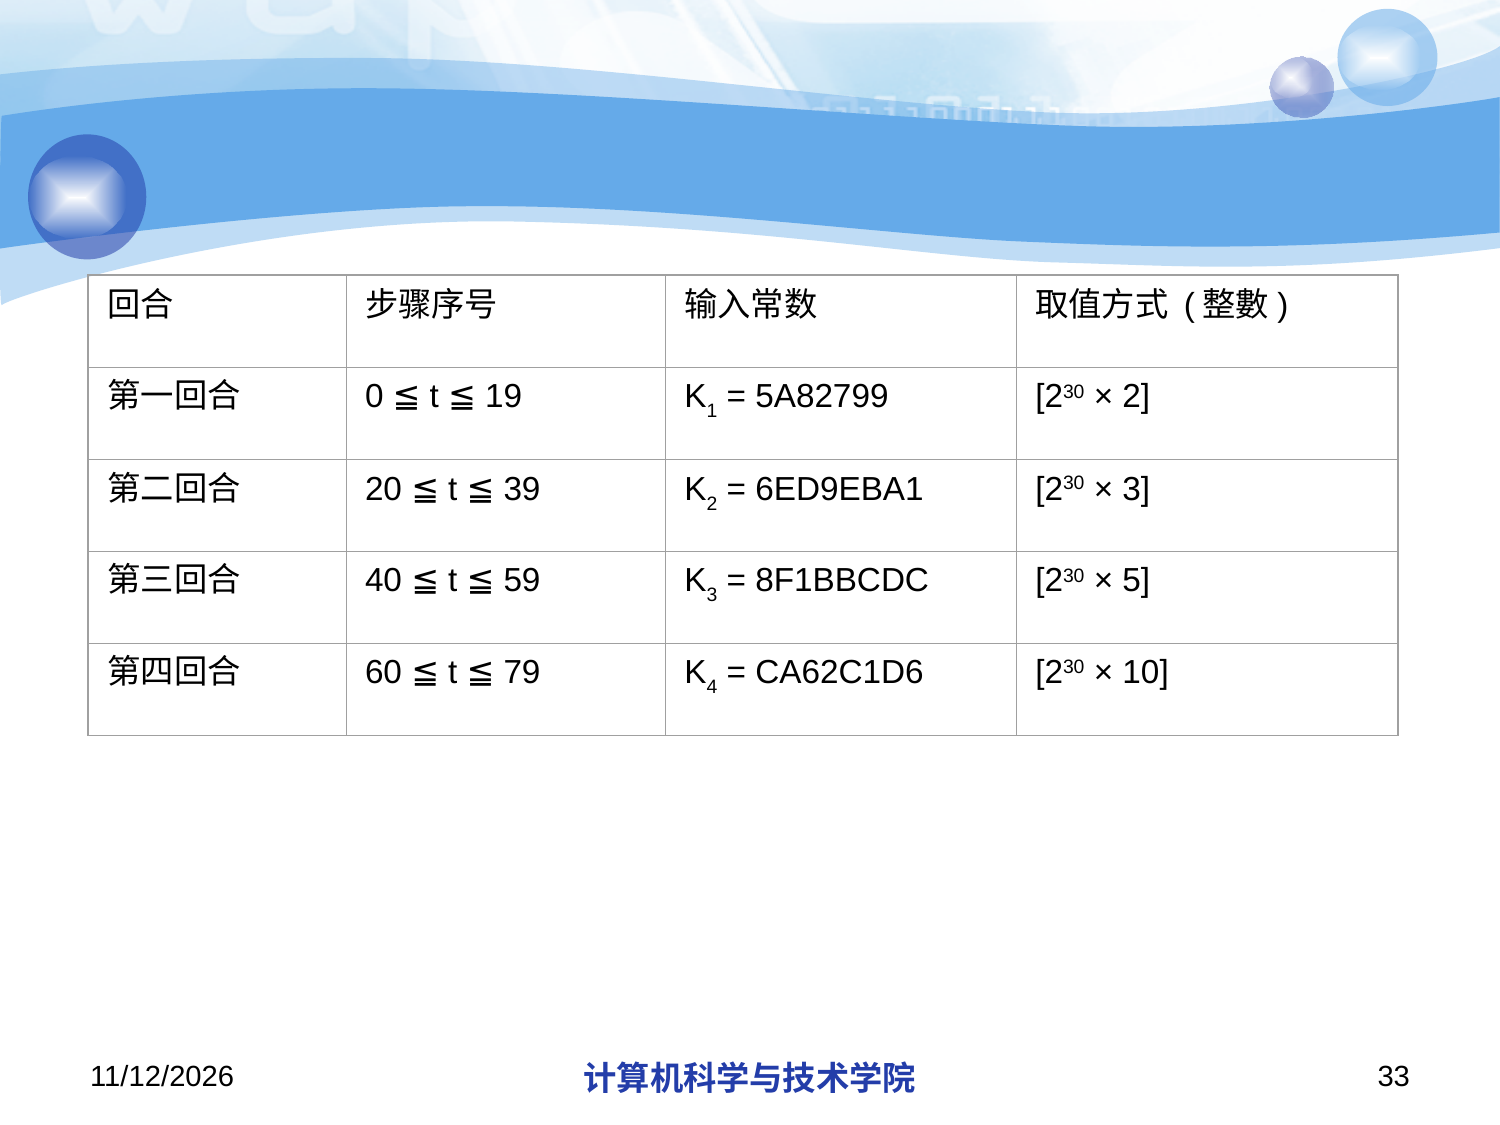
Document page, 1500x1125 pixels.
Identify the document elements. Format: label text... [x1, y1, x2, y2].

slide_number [74, 1049, 426, 1103]
footer 计算机科学与技术学院 [512, 1049, 988, 1103]
picture [0, 0, 1500, 113]
slide_number 33 [1074, 1049, 1426, 1103]
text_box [87, 274, 1399, 736]
